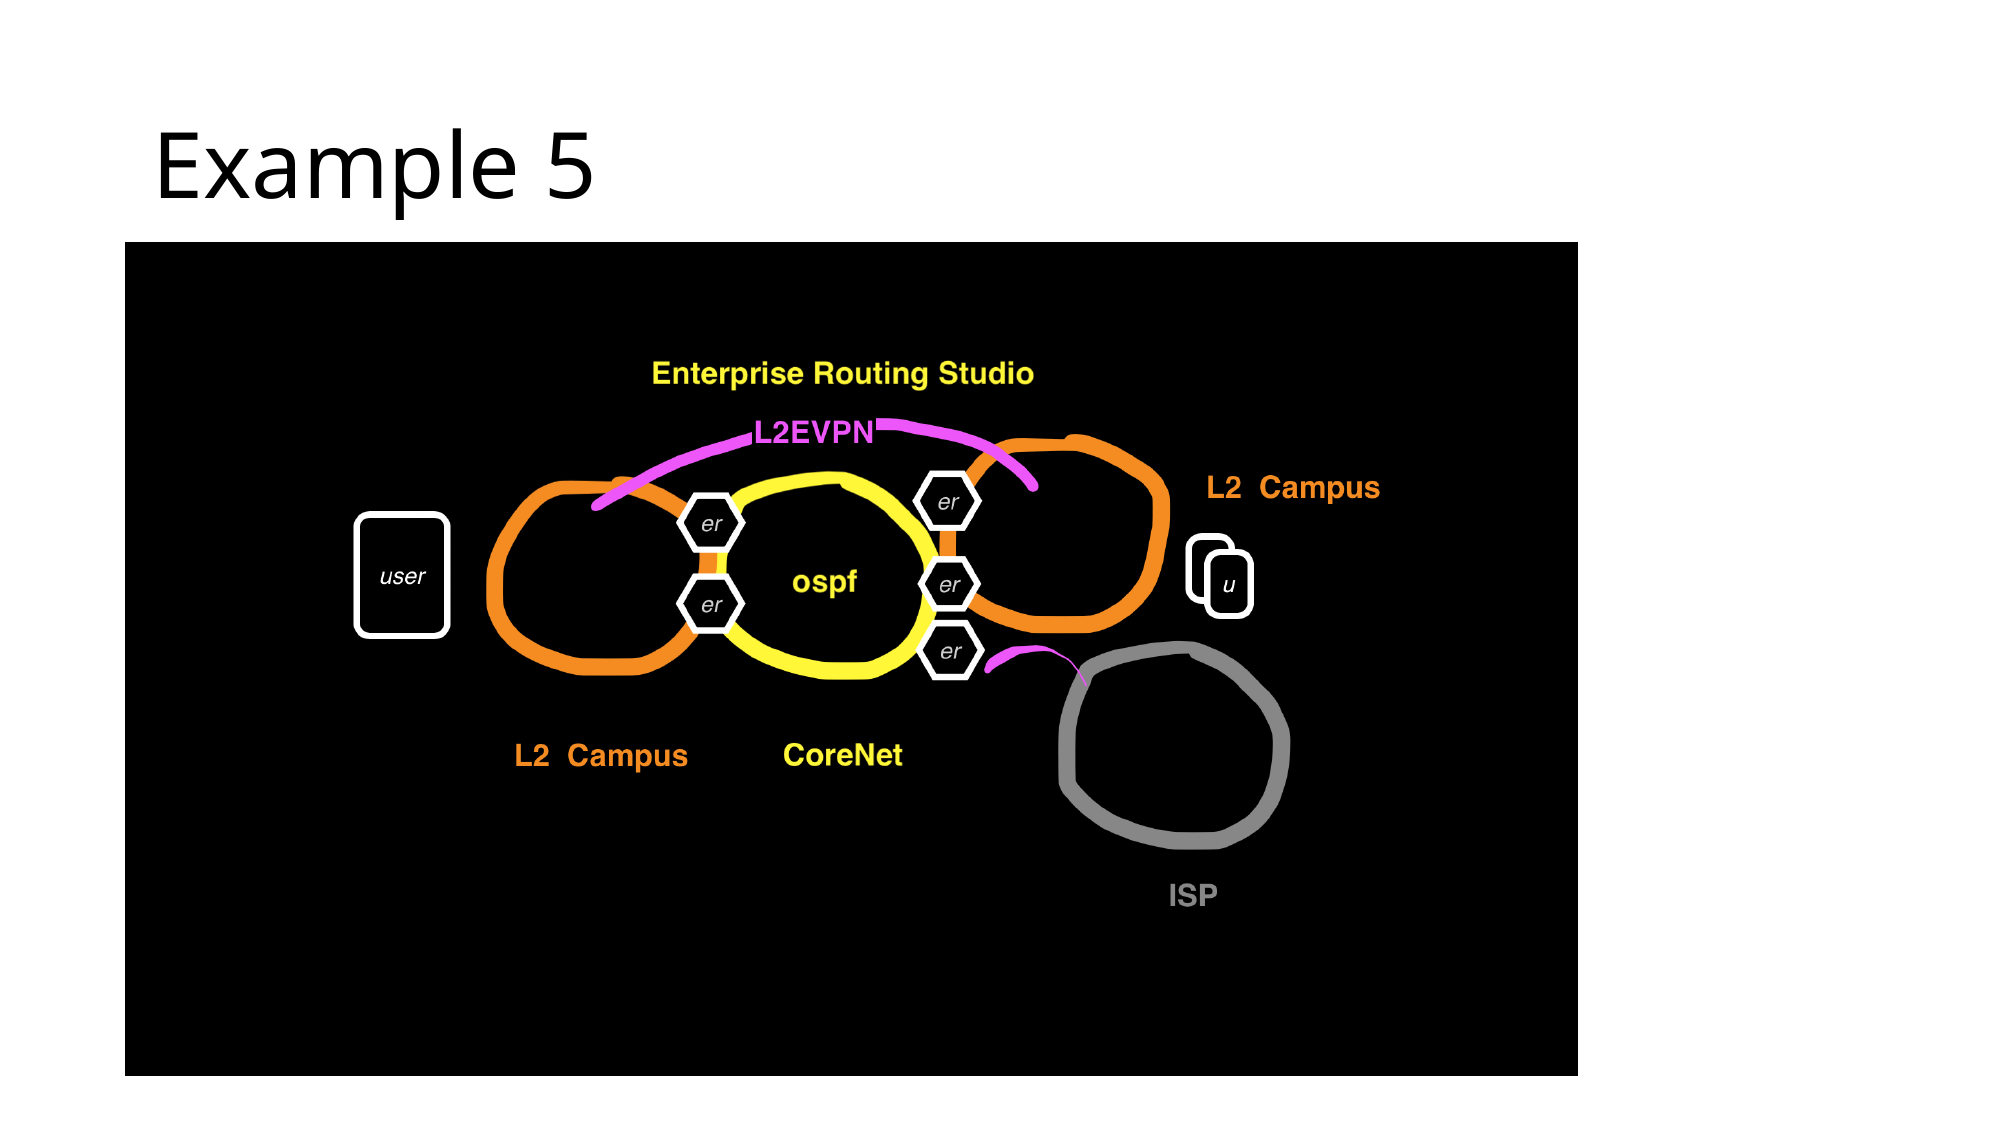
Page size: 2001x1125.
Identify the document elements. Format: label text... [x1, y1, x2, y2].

title Example 5 [137, 59, 1863, 278]
picture [124, 242, 1578, 1077]
